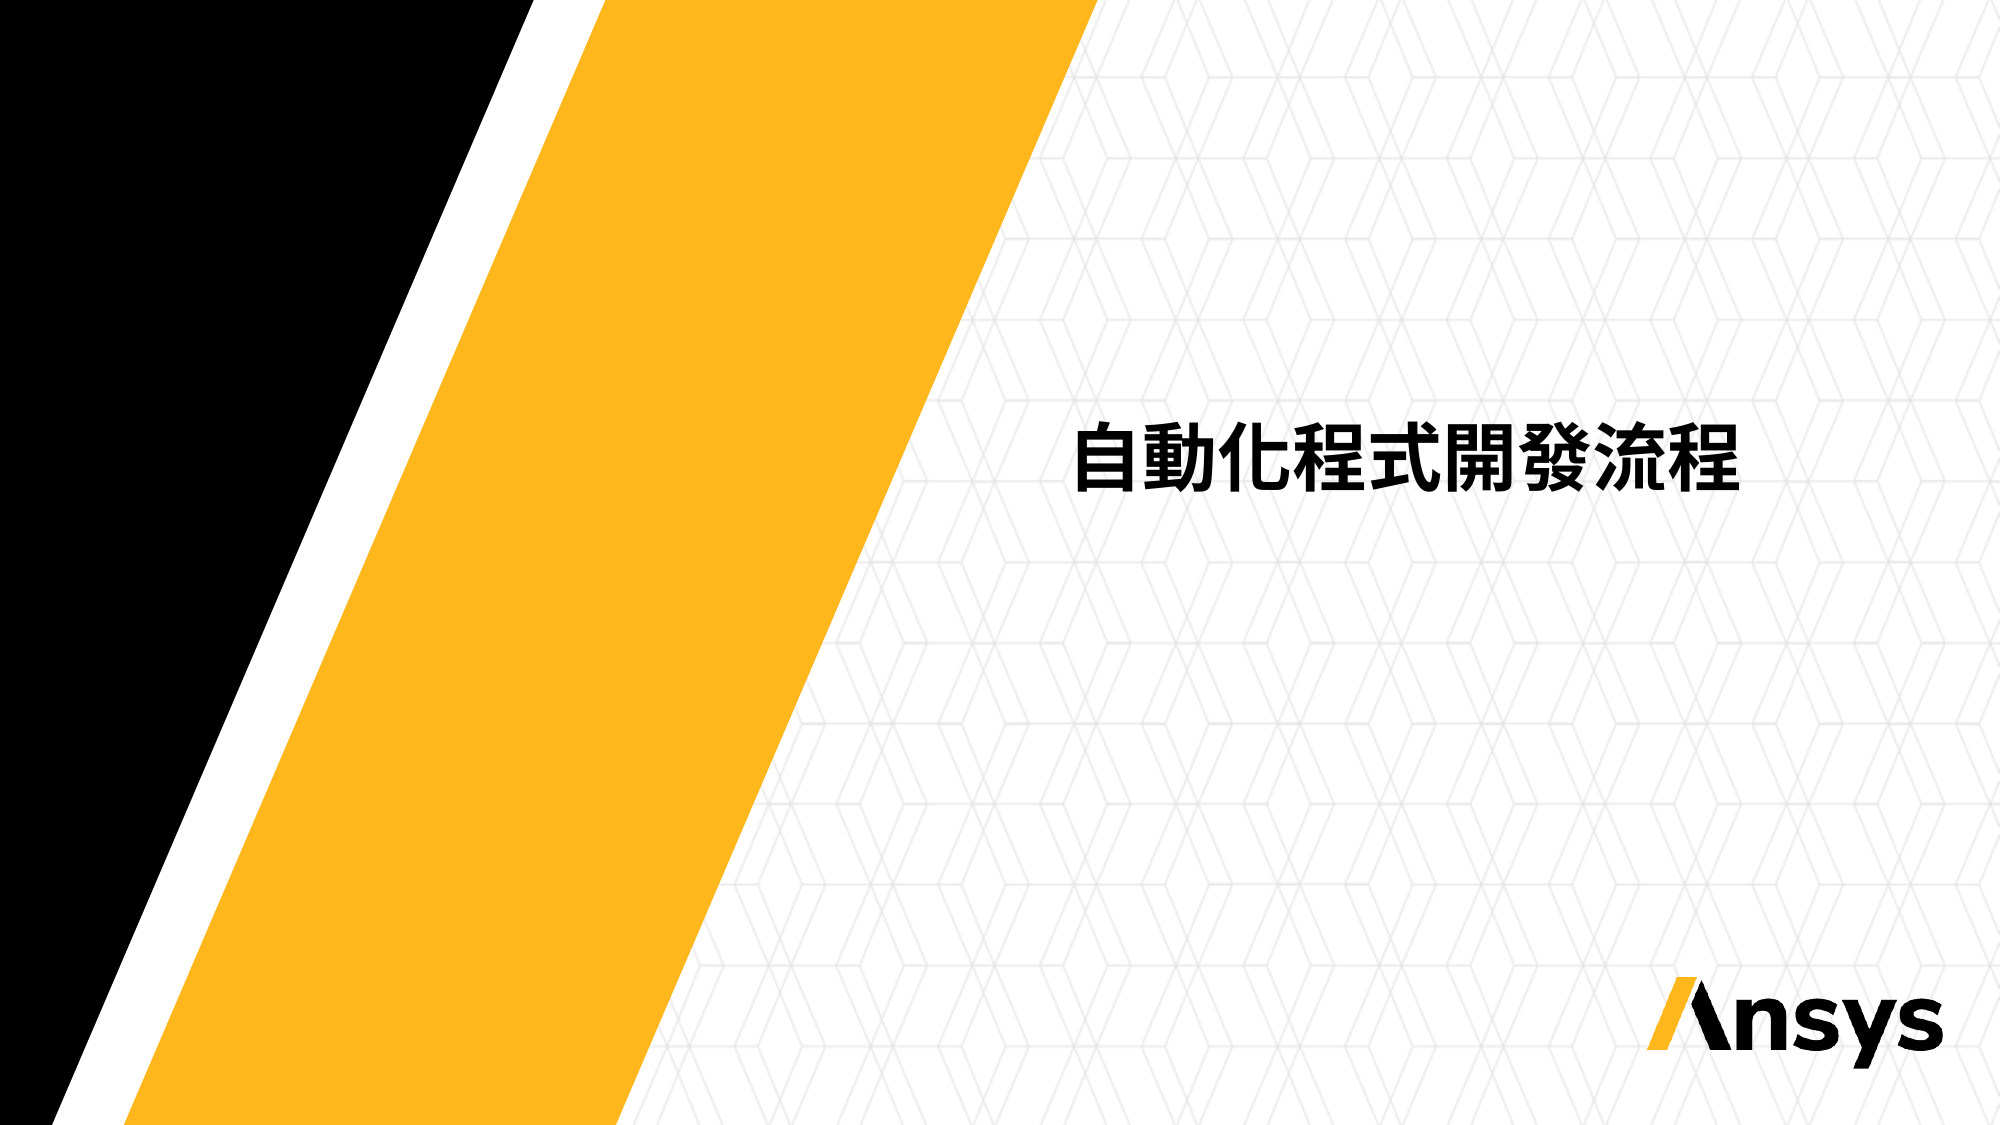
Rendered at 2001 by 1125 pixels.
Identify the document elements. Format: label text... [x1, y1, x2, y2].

list 自動化程式開發流程 [1052, 413, 1938, 652]
picture [1646, 977, 1943, 1069]
